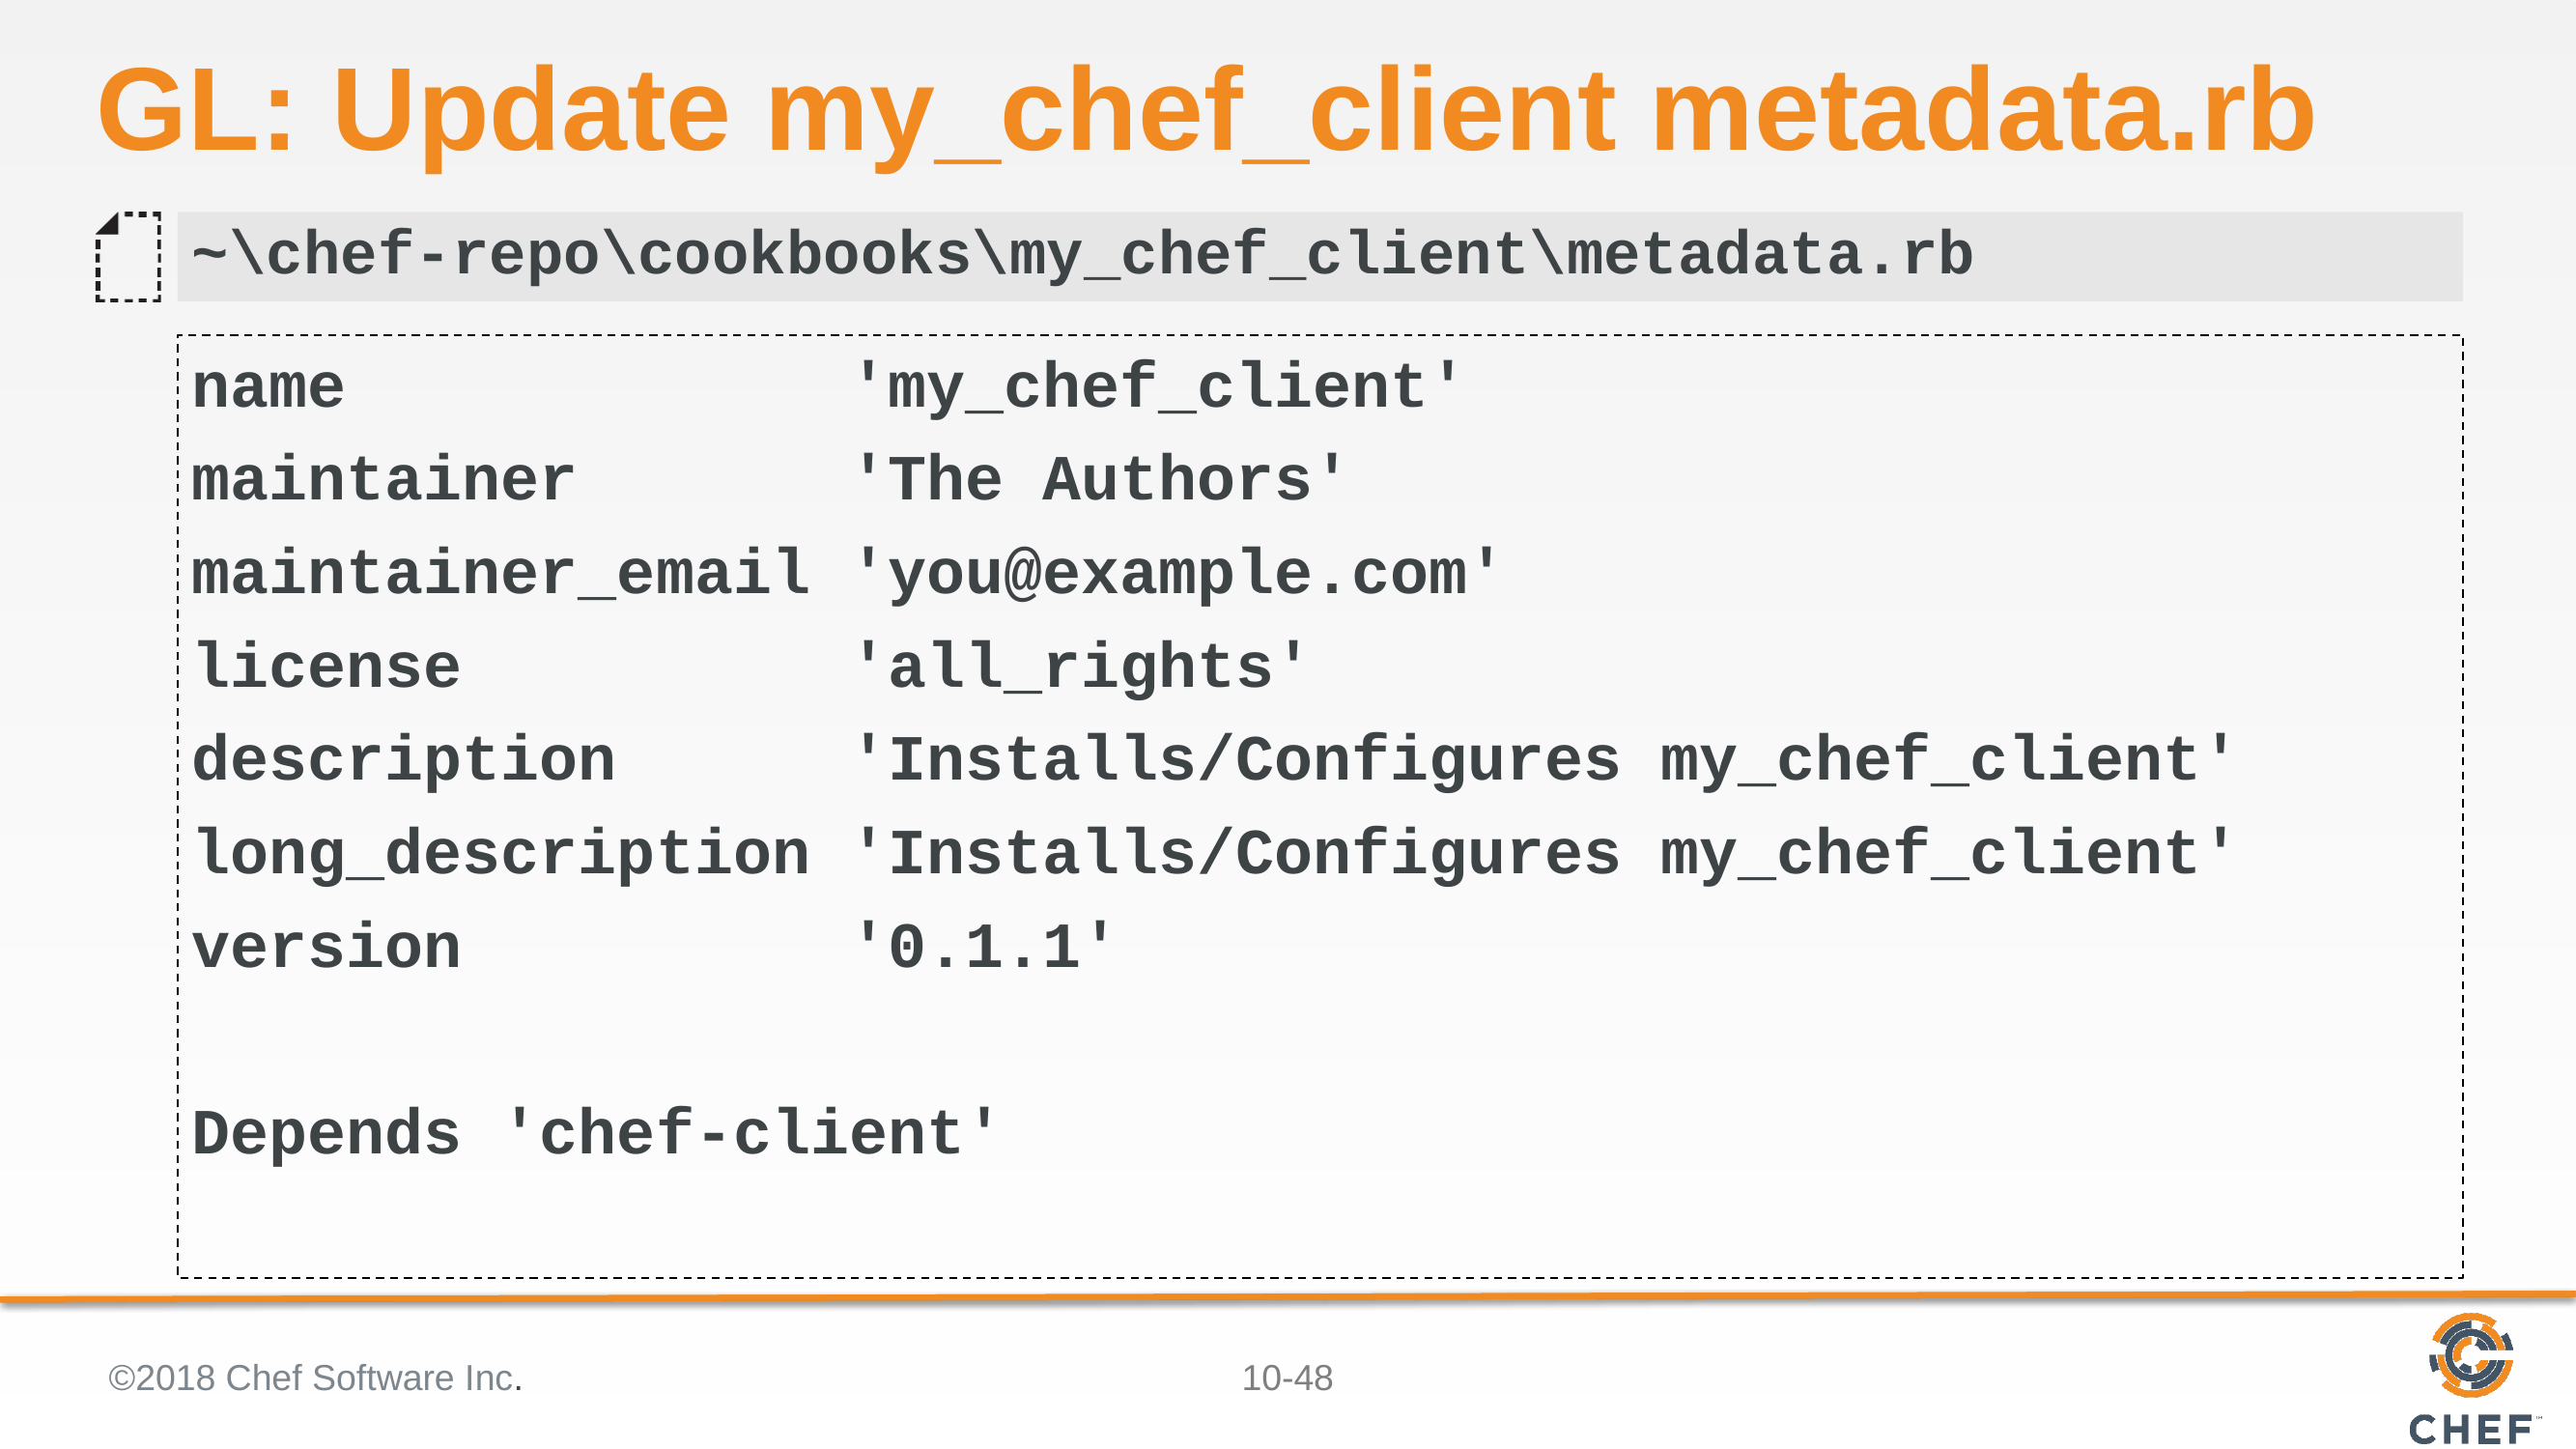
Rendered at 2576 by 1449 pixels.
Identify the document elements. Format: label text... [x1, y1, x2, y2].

picture [2399, 1297, 2550, 1449]
list ~\chef-repo\cookbooks\my_chef_client\metadata.rb [177, 212, 2463, 302]
title GL: Update my_chef_client metadata.rb [96, 48, 2463, 180]
list name 'my_chef_client' maintainer 'The Authors' maintainer_email 'you@example.com' license 'all_rights' description 'Installs/Configures my_chef_client' long_description 'Installs/Configures my_chef_client' version '0.1.1' Depends 'chef-client' [177, 334, 2464, 1279]
